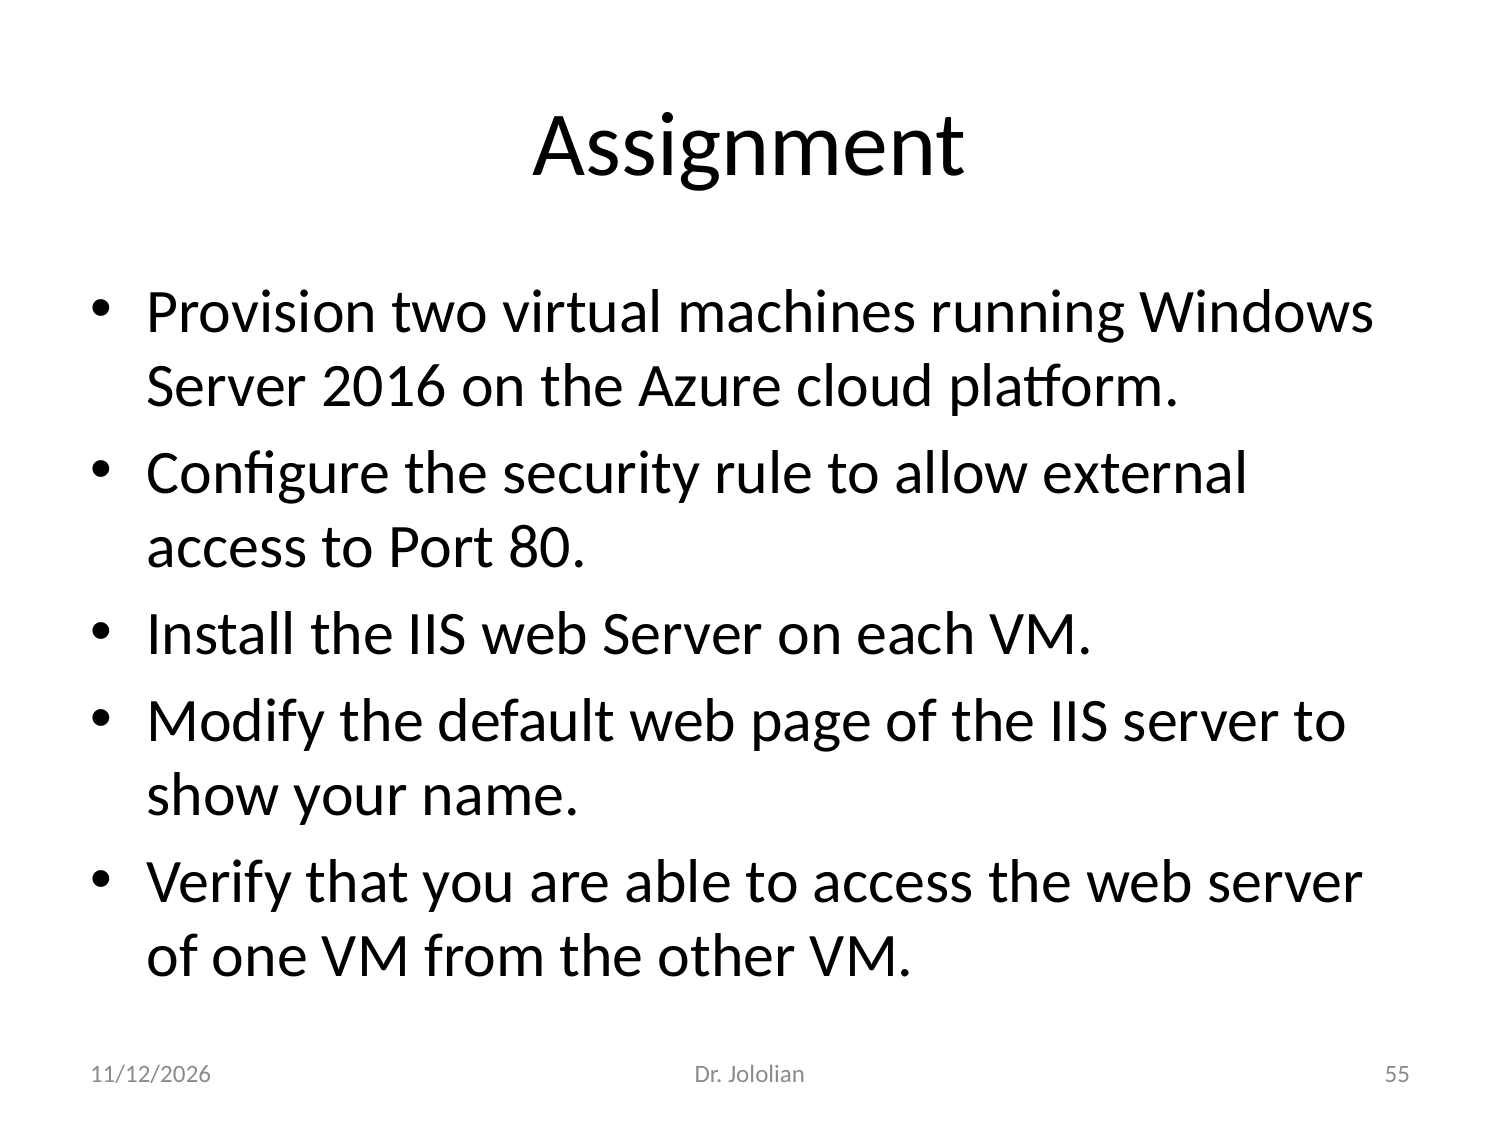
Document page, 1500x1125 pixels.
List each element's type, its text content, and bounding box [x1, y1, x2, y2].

list Provision two virtual machines running Windows Server 2016 on the Azure cloud platform. Configure the security rule to allow external access to Port 80. Install the IIS web Server on each VM. Modify the default web page of the IIS server to show your name. Verify that you are able to access the web server of one VM from the other VM. [75, 262, 1425, 1005]
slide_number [75, 1042, 425, 1103]
title Assignment [75, 45, 1425, 233]
footer Dr. Jololian [512, 1042, 988, 1103]
slide_number 55 [1074, 1042, 1425, 1103]
